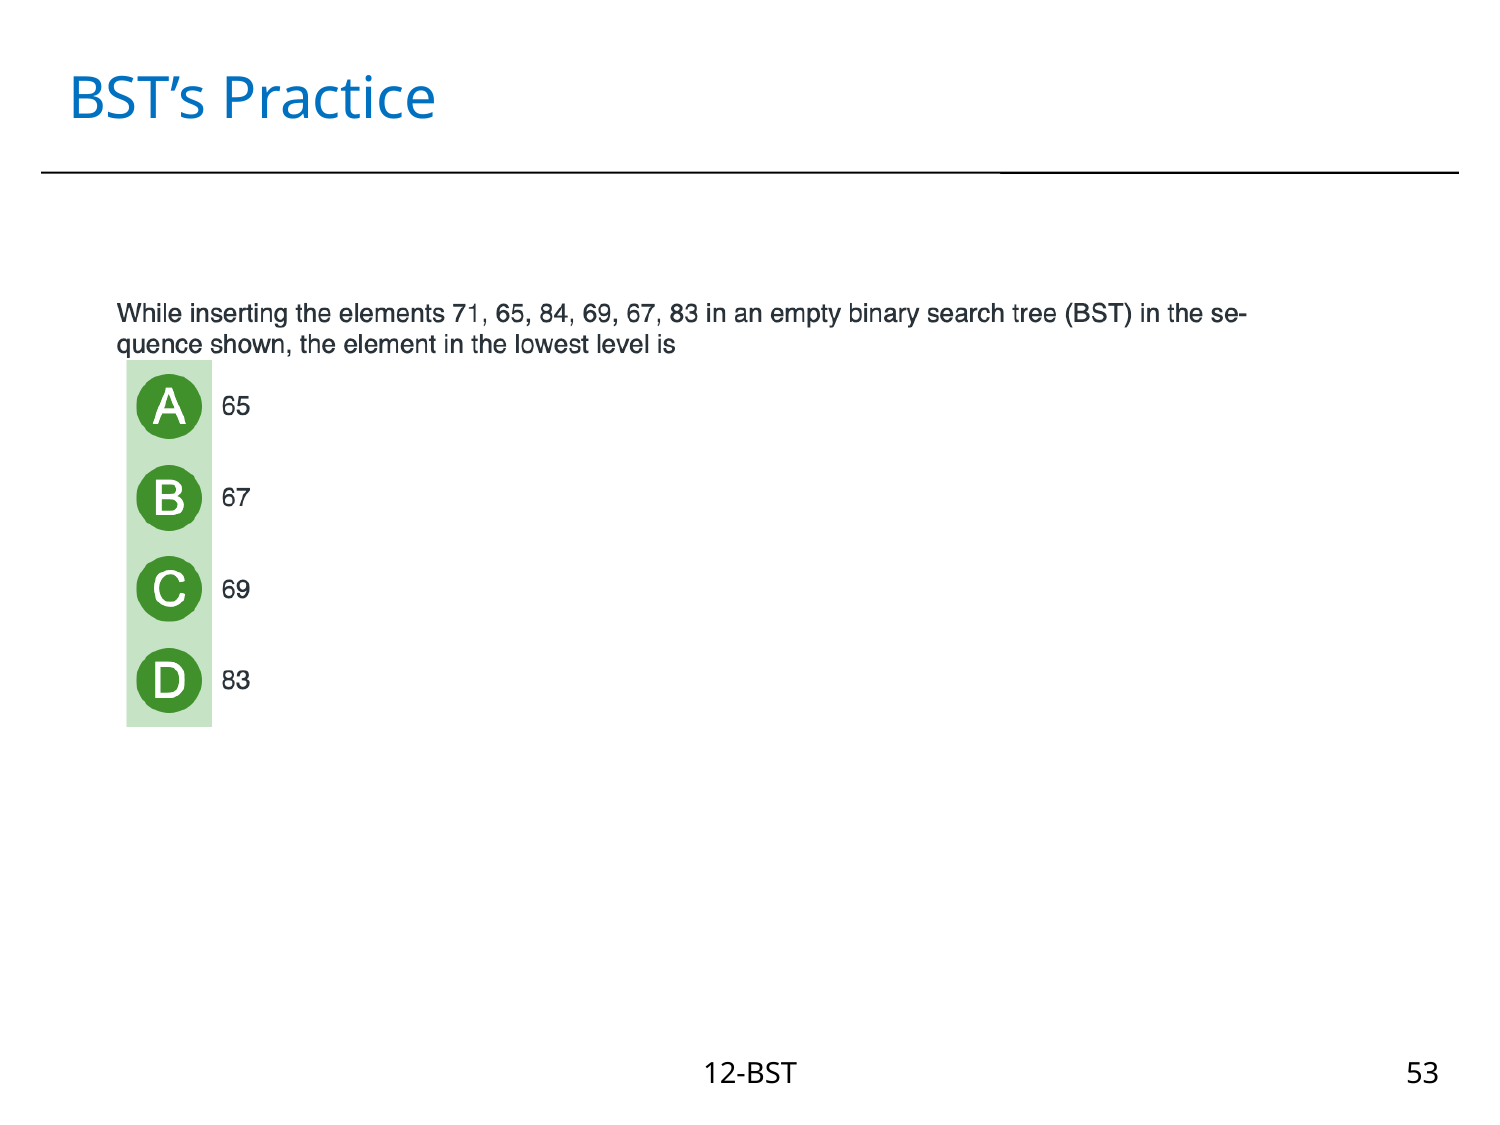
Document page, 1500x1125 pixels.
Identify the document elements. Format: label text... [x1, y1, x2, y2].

picture [88, 278, 1364, 760]
title BST’s Practice [52, 30, 1448, 159]
footer 12-BST [502, 1046, 999, 1125]
slide_number 53 [1104, 1046, 1455, 1125]
